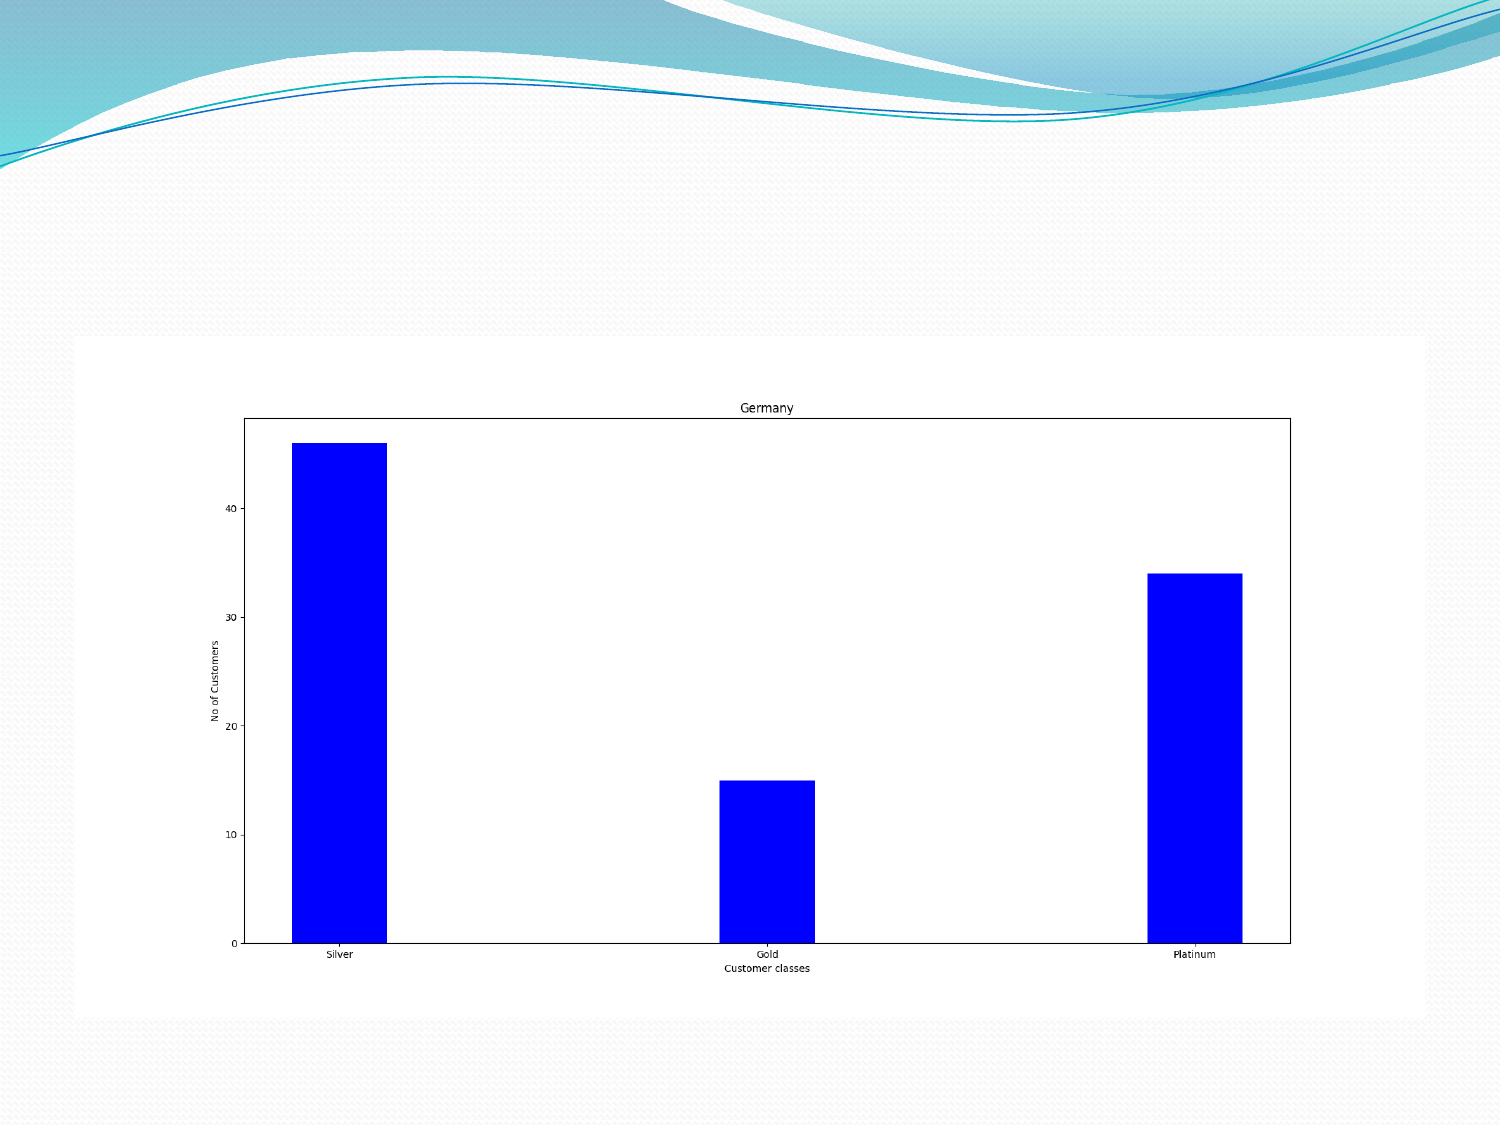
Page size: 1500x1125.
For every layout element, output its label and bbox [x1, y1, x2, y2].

list [74, 336, 1426, 1019]
